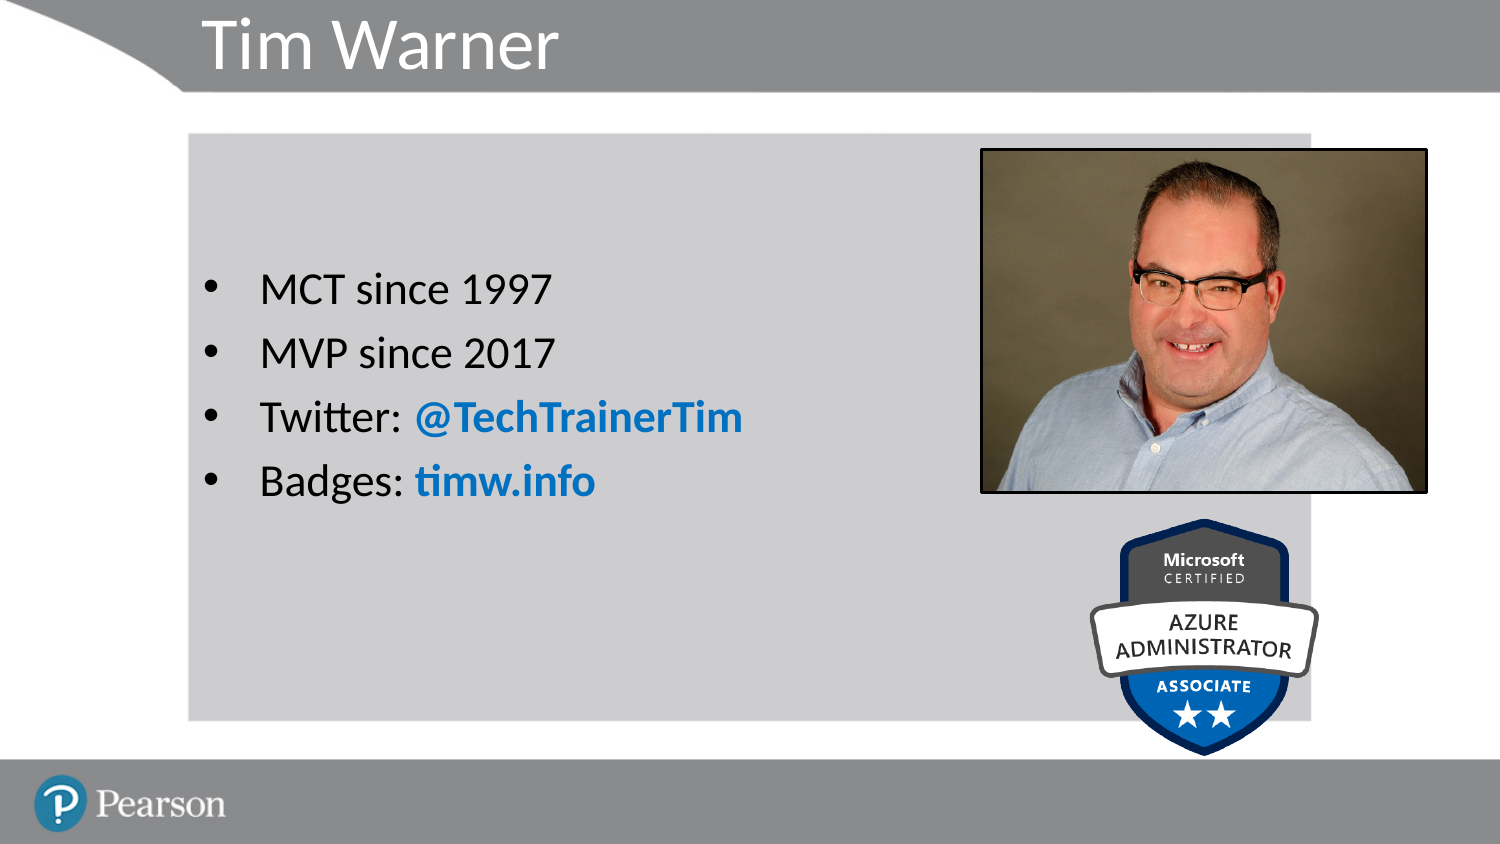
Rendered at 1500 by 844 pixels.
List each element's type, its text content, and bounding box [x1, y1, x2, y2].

picture [0, 0, 1500, 844]
title Tim Warner [186, 0, 1425, 79]
list MCT since 1997 MVP since 2017 Twitter: @TechTrainerTim Badges: timw.info [188, 251, 841, 701]
